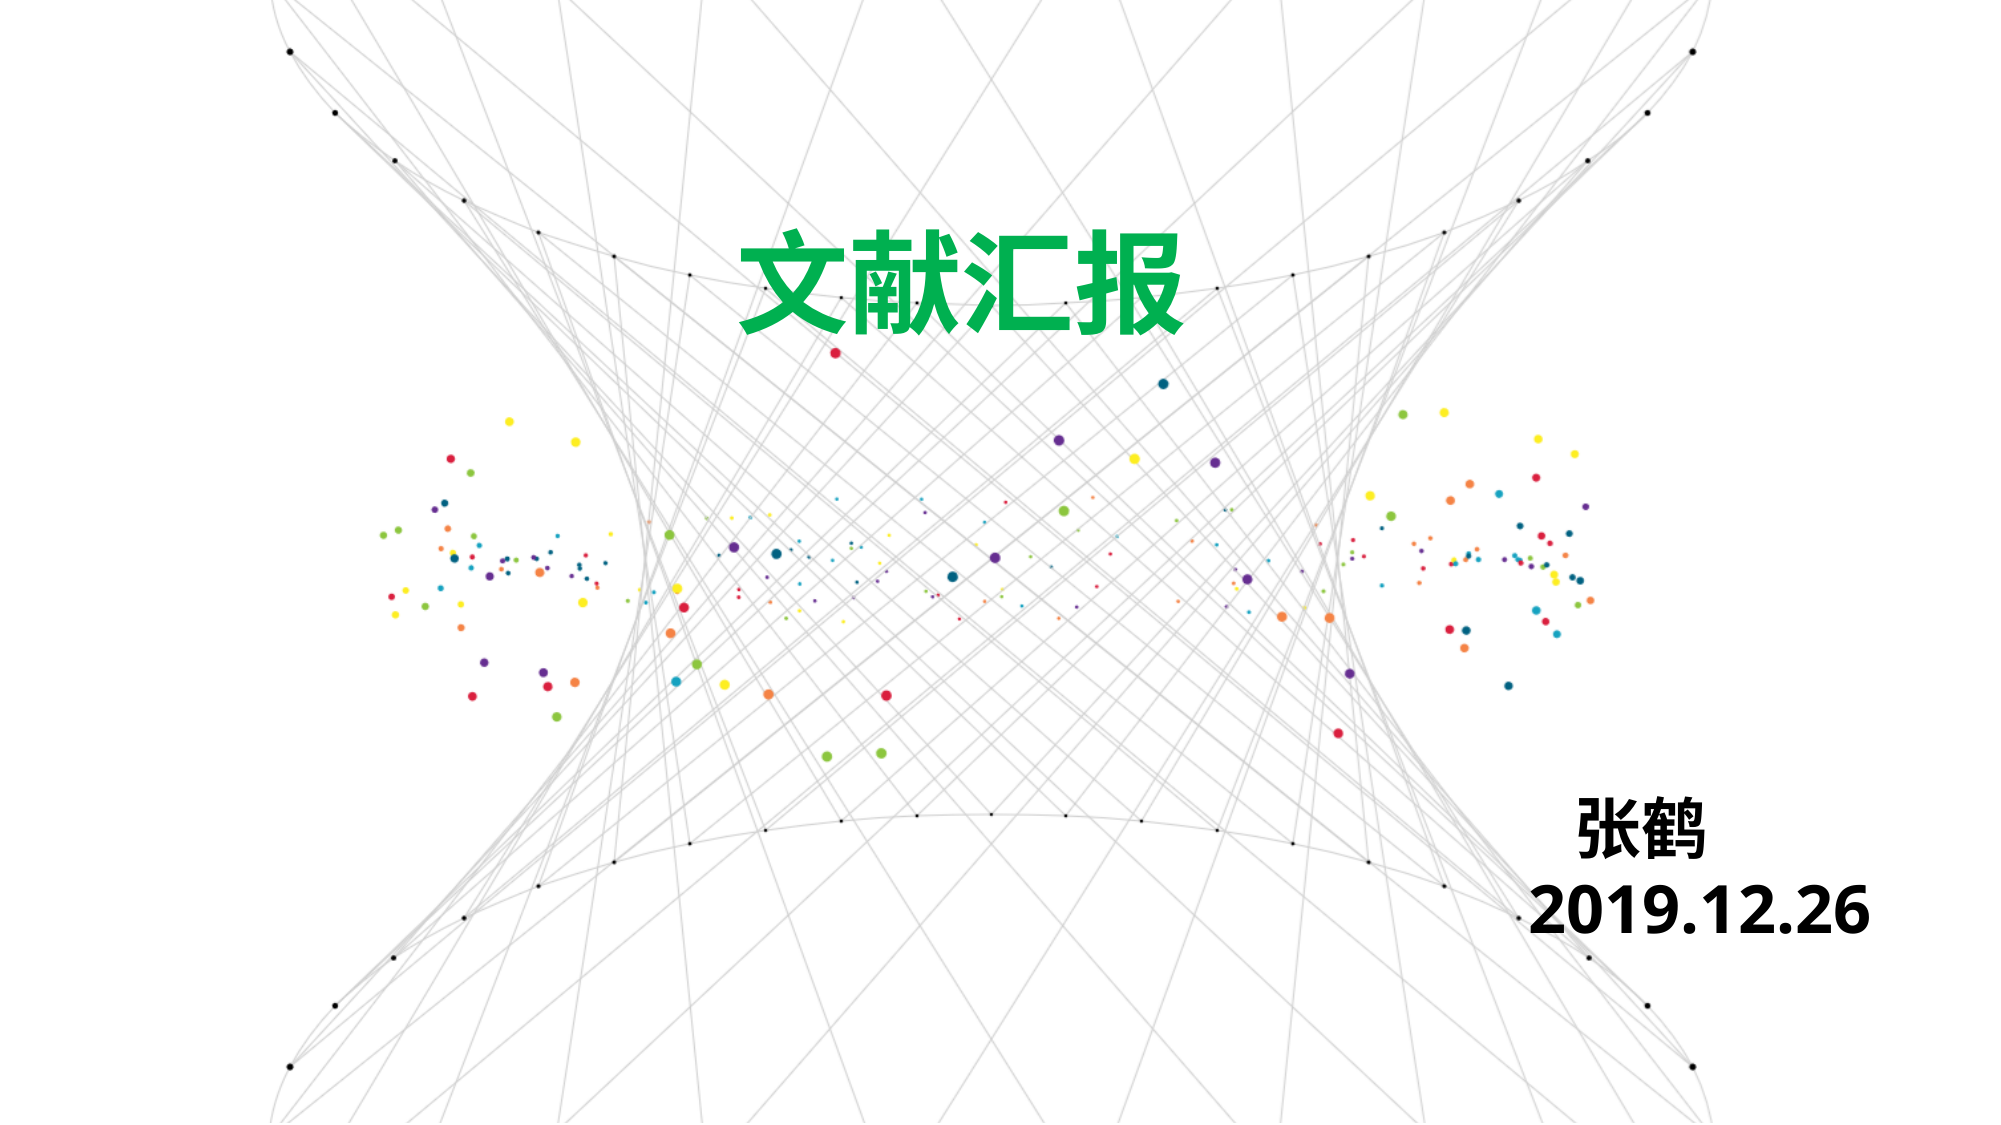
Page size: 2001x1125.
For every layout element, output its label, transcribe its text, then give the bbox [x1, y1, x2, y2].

picture [156, 0, 1878, 1123]
text_box 文献汇报 [721, 205, 2000, 356]
text_box 张鹤 2019.12.26 [1513, 779, 1936, 955]
